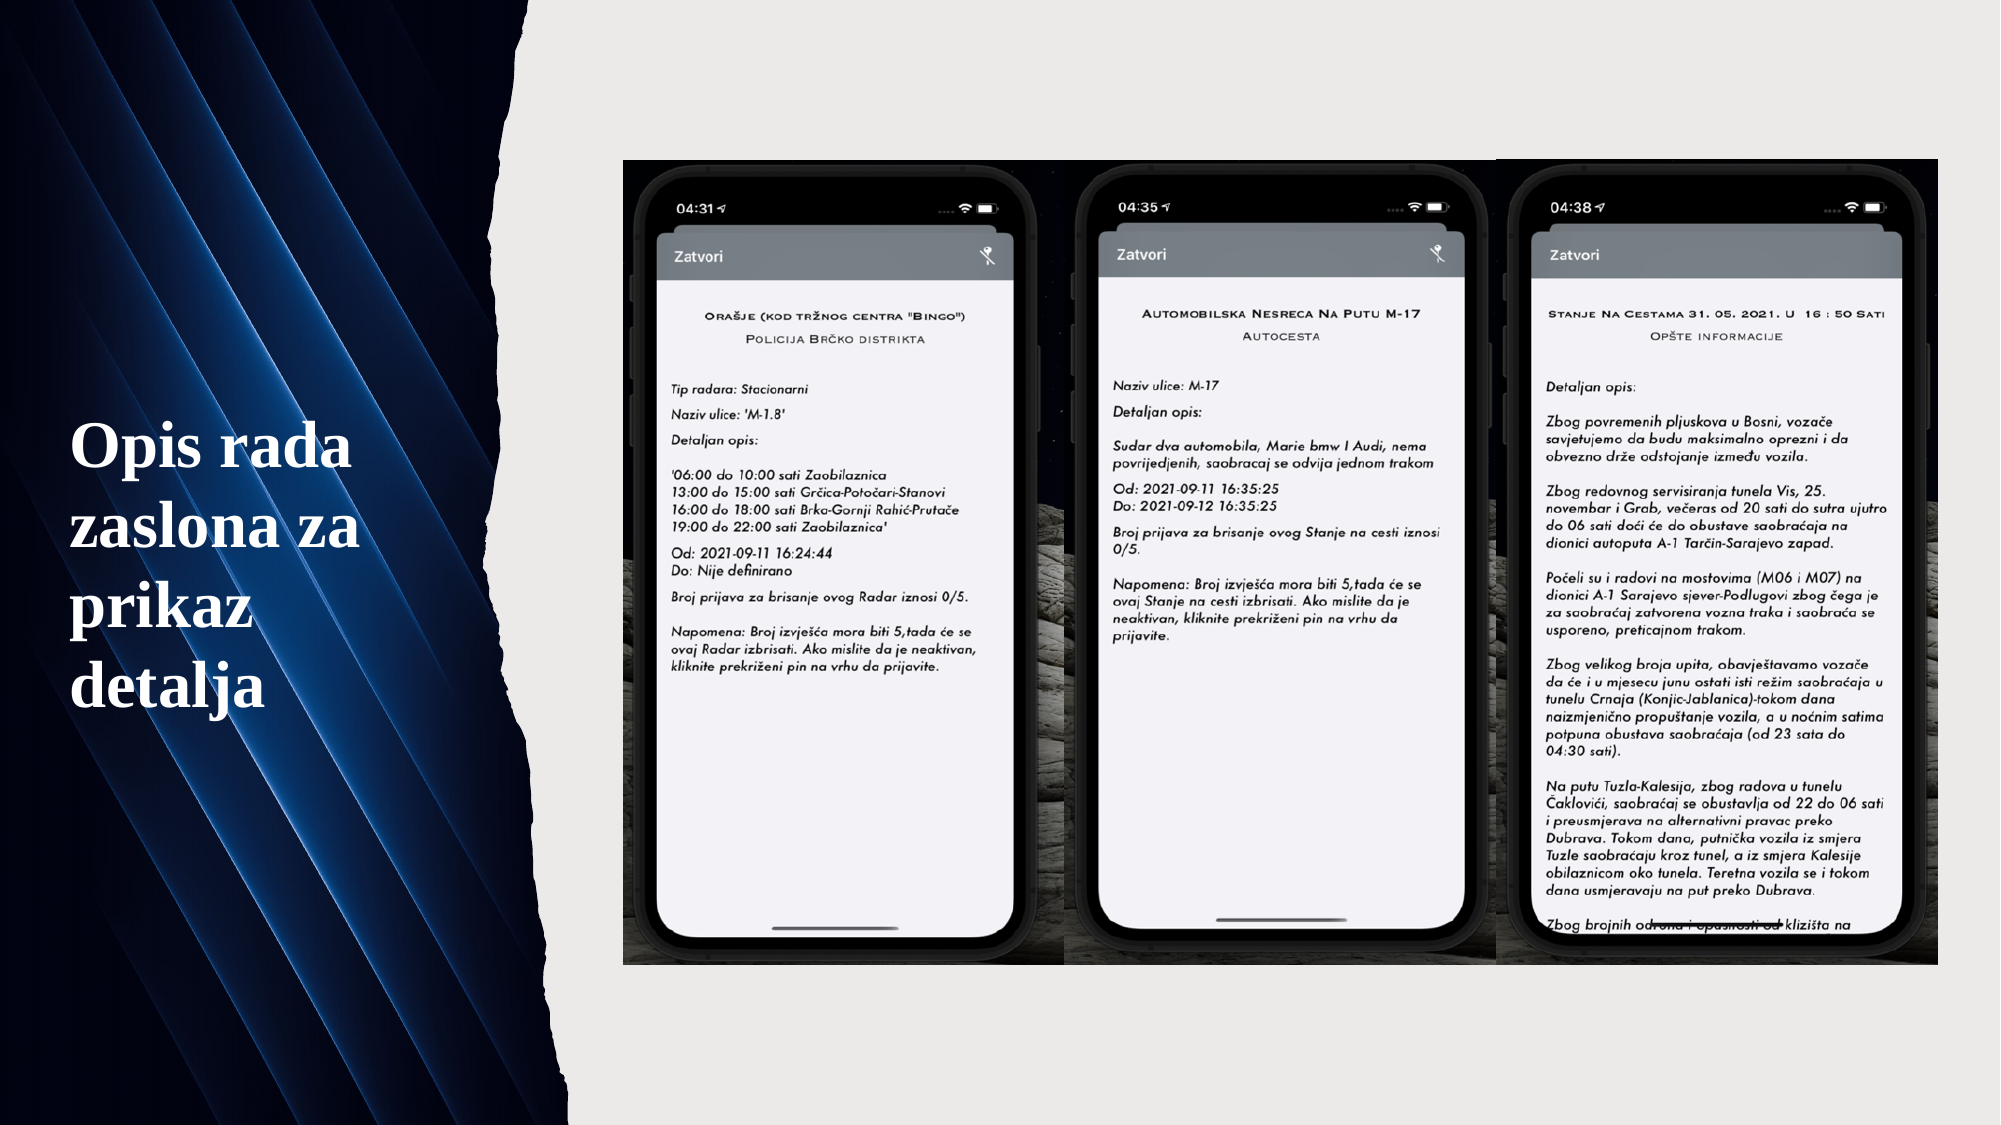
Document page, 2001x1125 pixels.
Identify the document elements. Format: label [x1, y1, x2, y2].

text_box [569, 0, 2000, 1125]
picture [0, 0, 569, 1125]
picture [623, 159, 1938, 965]
